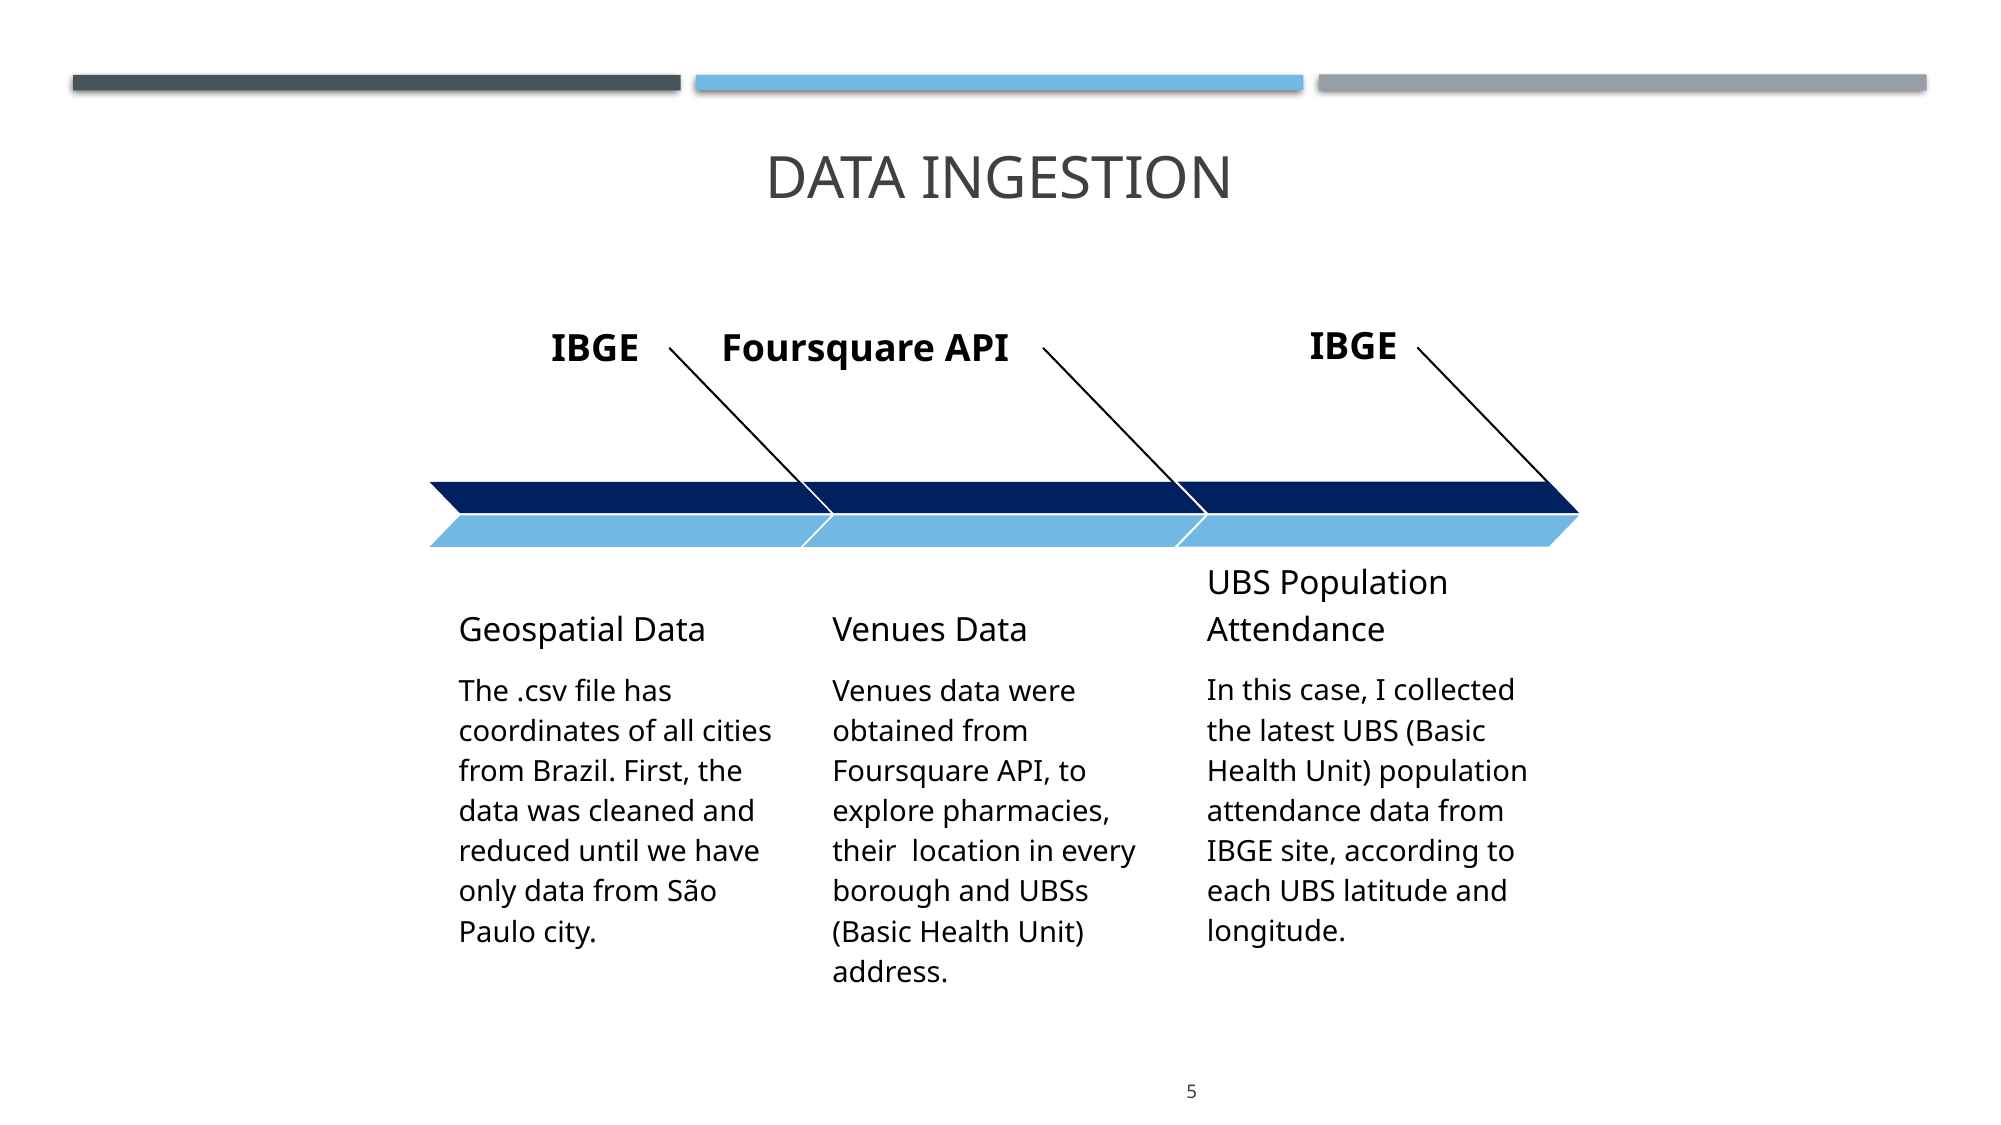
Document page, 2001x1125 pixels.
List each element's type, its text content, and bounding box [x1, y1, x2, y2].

slide_number 5 [1131, 1049, 1252, 1125]
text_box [1157, 294, 1609, 1050]
title Data ingestion [120, 102, 1880, 211]
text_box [429, 296, 692, 1023]
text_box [685, 296, 1153, 1014]
